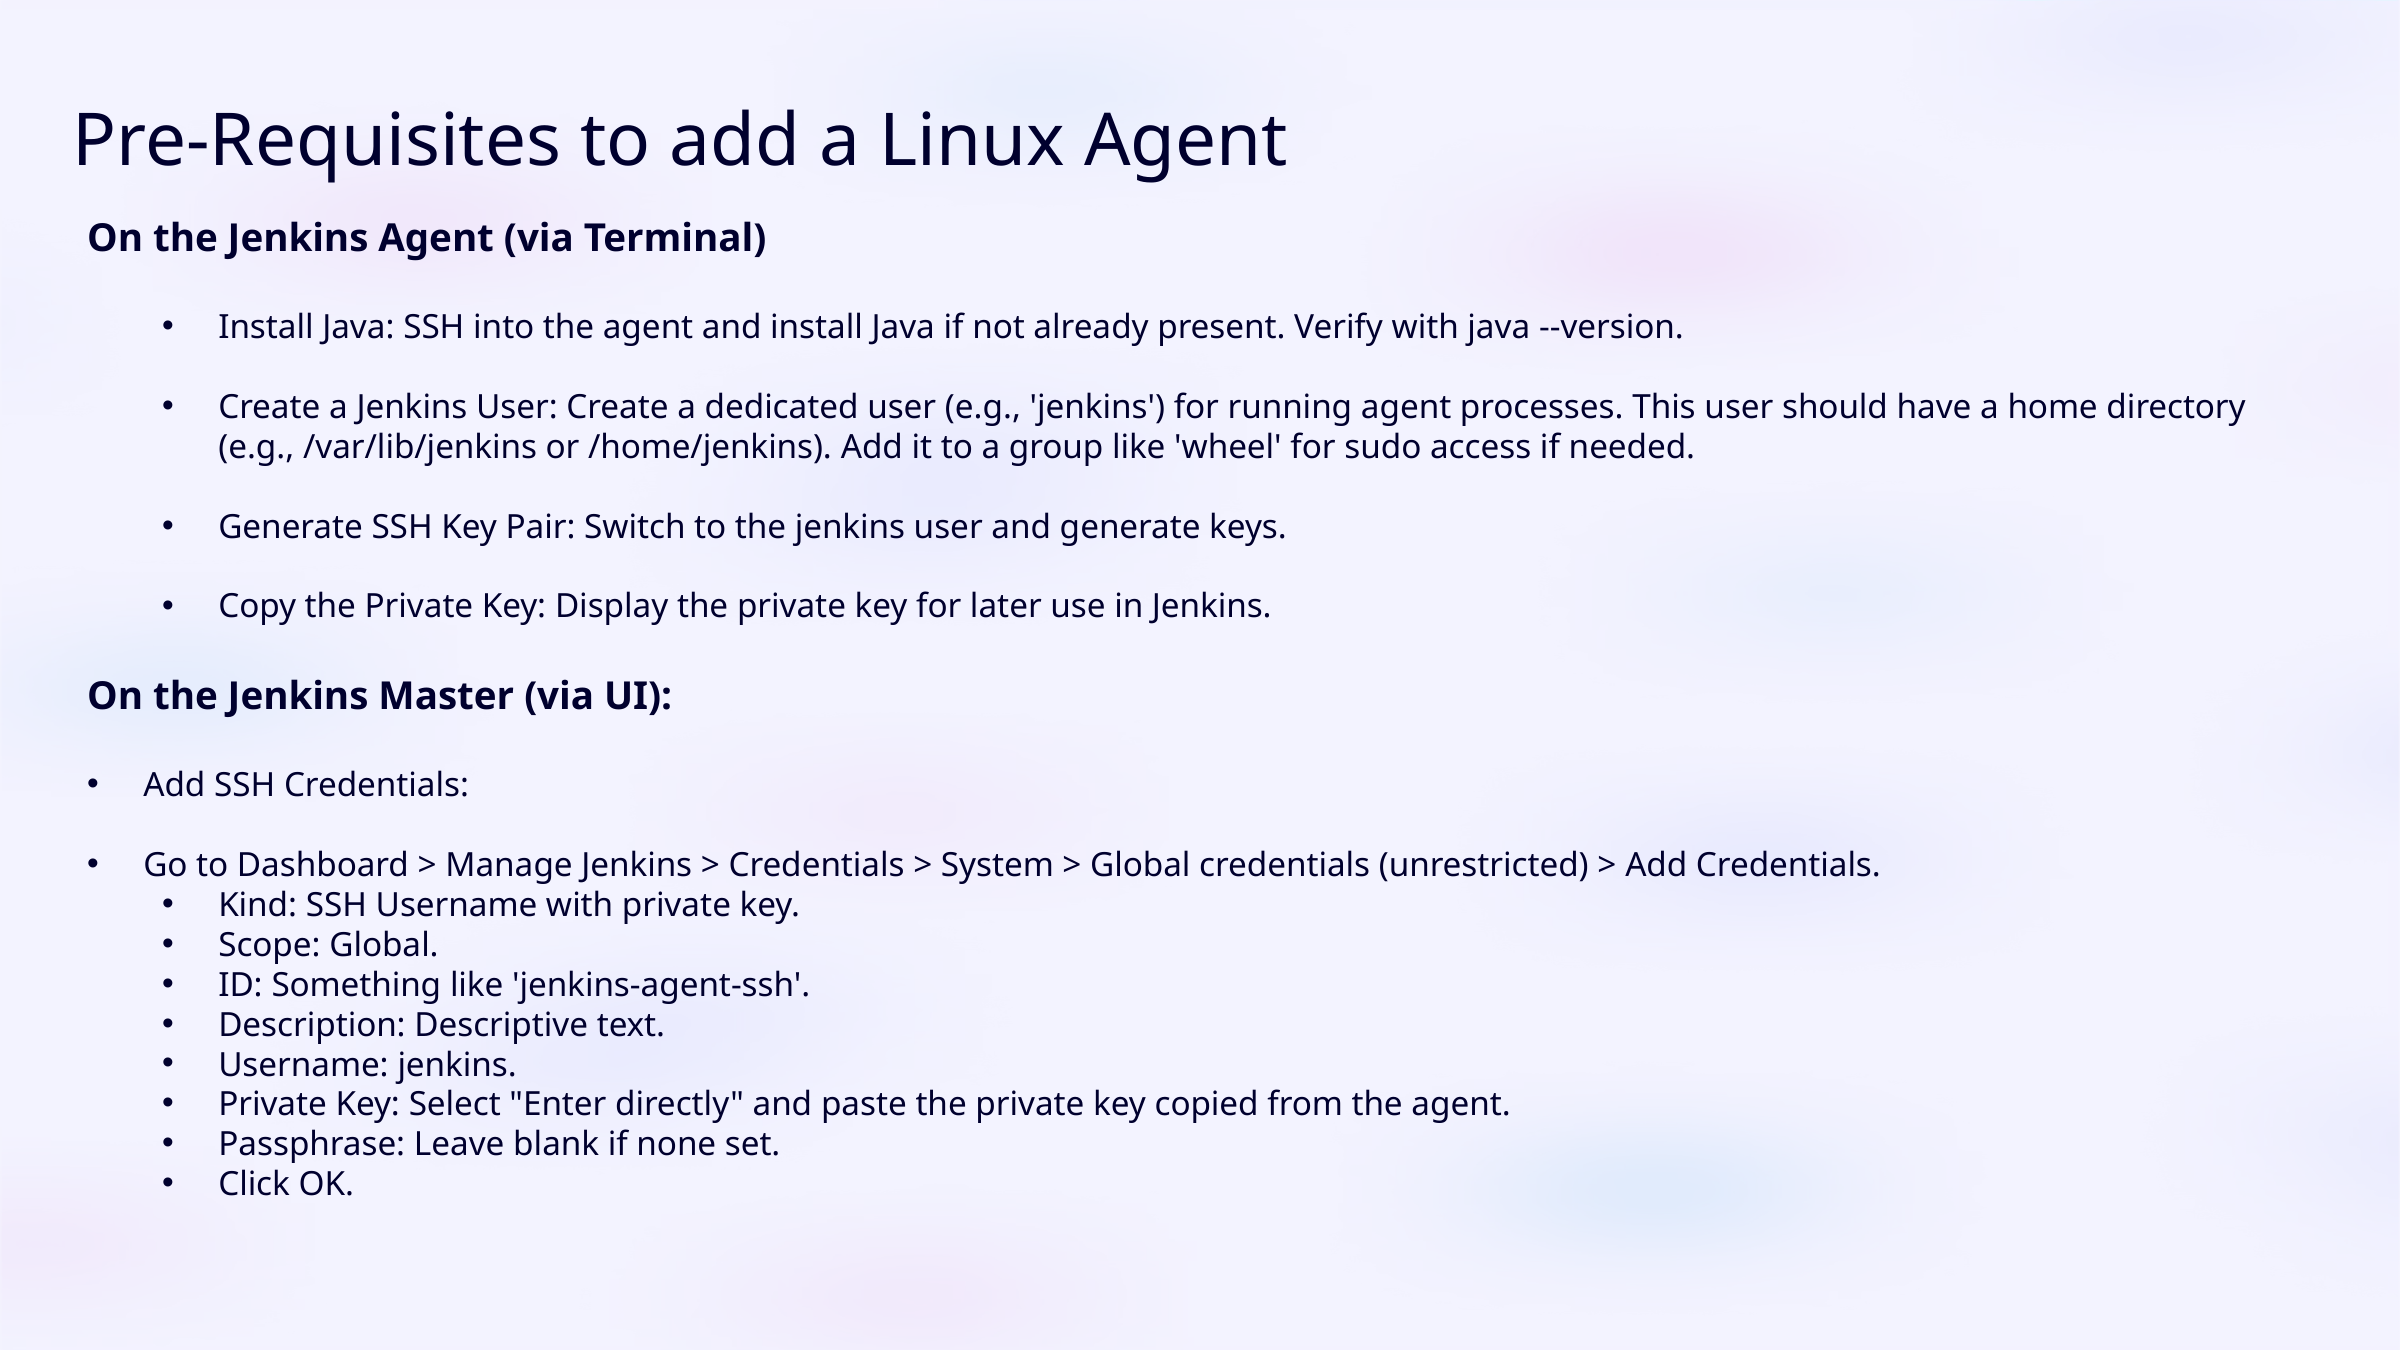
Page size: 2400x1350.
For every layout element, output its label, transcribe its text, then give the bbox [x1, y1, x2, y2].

text_box Pre-Requisites to add a Linux Agent [72, 88, 1759, 181]
text_box On the Jenkins Agent (via Terminal) Install Java: SSH into the agent and install Java if not already present. Verify with java --version. Create a Jenkins User: Create a dedicated user (e.g., 'jenkins') for running agent processes. This user should have a home directory (e.g., /var/lib/jenkins or /home/jenkins). Add it to a group like 'wheel' for sudo access if needed. Generate SSH Key Pair: Switch to the jenkins user and generate keys. Copy the Private Key: Display the private key for later use in Jenkins. On the Jenkins Master (via UI): Add SSH Credentials: Go to Dashboard > Manage Jenkins > Credentials > System > Global credentials (unrestricted) > Add Credentials. Kind: SSH Username with private key. Scope: Global. ID: Something like 'jenkins-agent-ssh'. Description: Descriptive text. Username: jenkins. Private Key: Select "Enter directly" and paste the private key copied from the agent. Passphrase: Leave blank if none set. Click OK. [72, 205, 2312, 1210]
